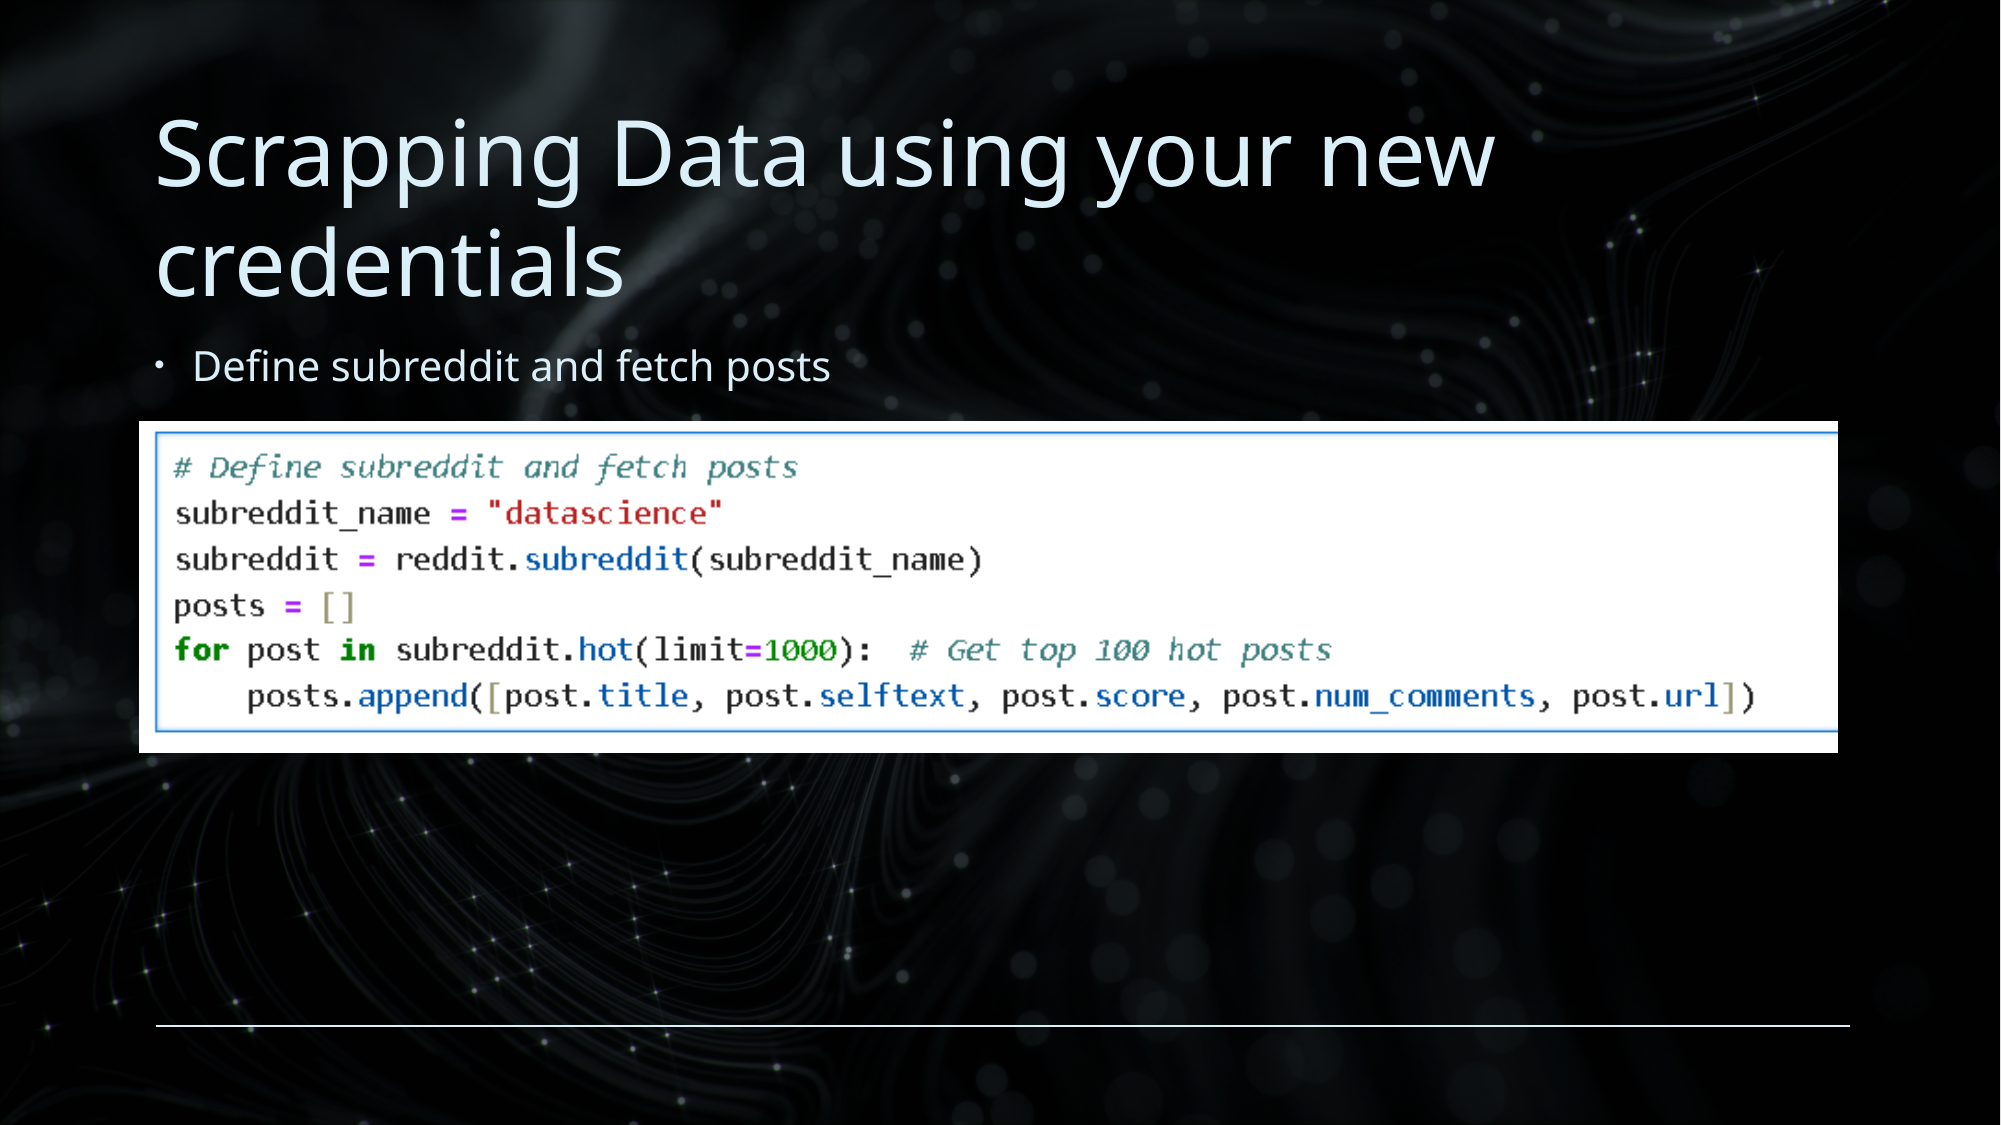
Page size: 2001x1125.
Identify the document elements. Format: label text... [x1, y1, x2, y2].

list Define subreddit and fetch posts [139, 321, 1850, 980]
title Scrapping Data using your new credentials [139, 143, 1850, 321]
picture [0, 0, 2001, 1125]
